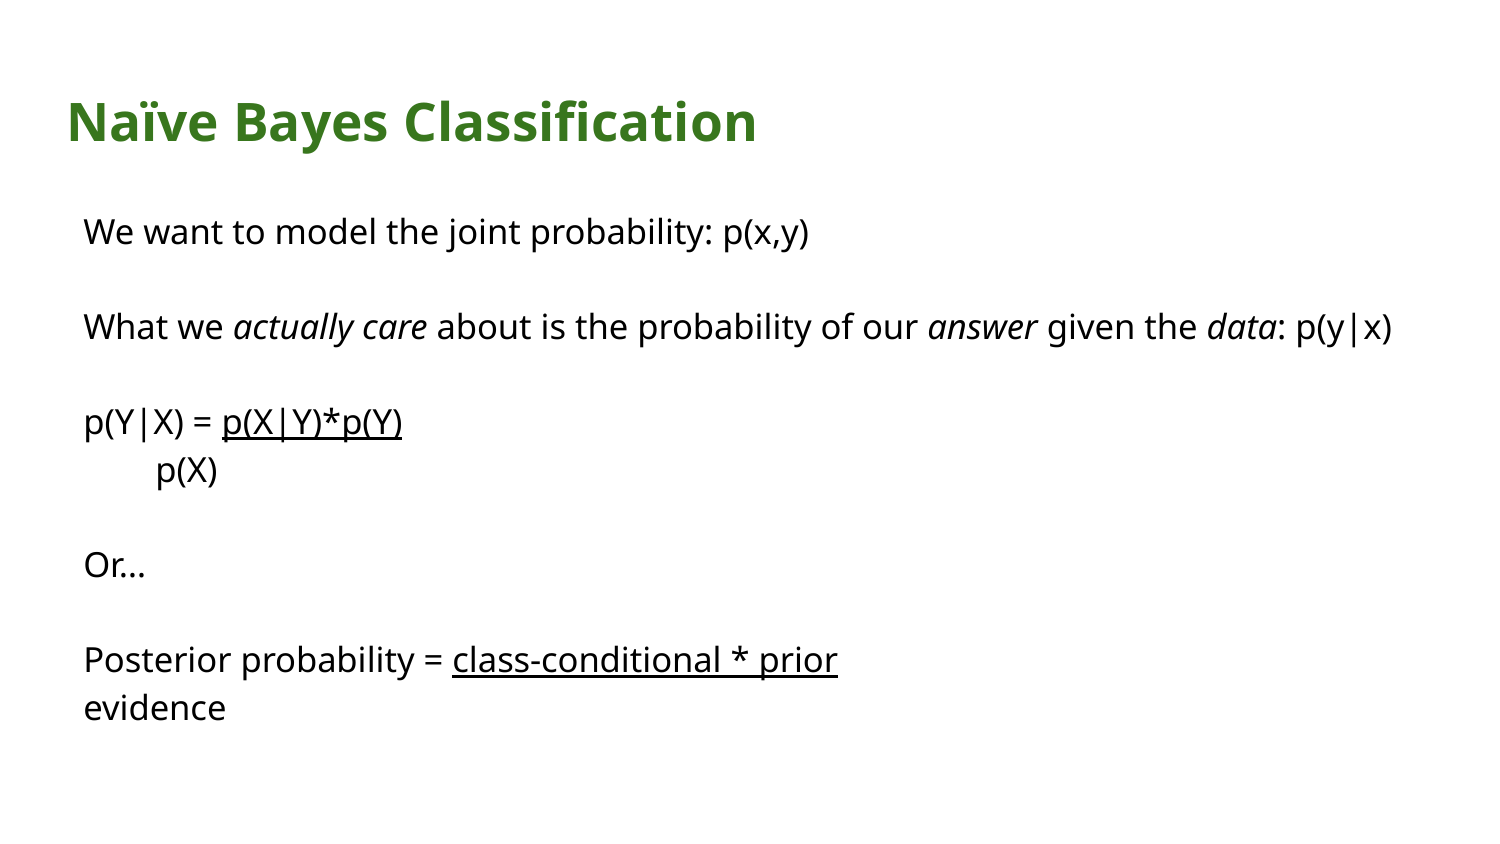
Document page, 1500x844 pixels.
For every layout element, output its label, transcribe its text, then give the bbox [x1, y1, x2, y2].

title Naïve Bayes Classification [51, 72, 1449, 167]
list We want to model the joint probability: p(x,y) What we actually care about is the probability of our answer given the data: p(y|x) p(Y|X) = p(X|Y)*p(Y) p(X) Or… Posterior probability = class-conditional * prior evidence [51, 189, 1449, 750]
